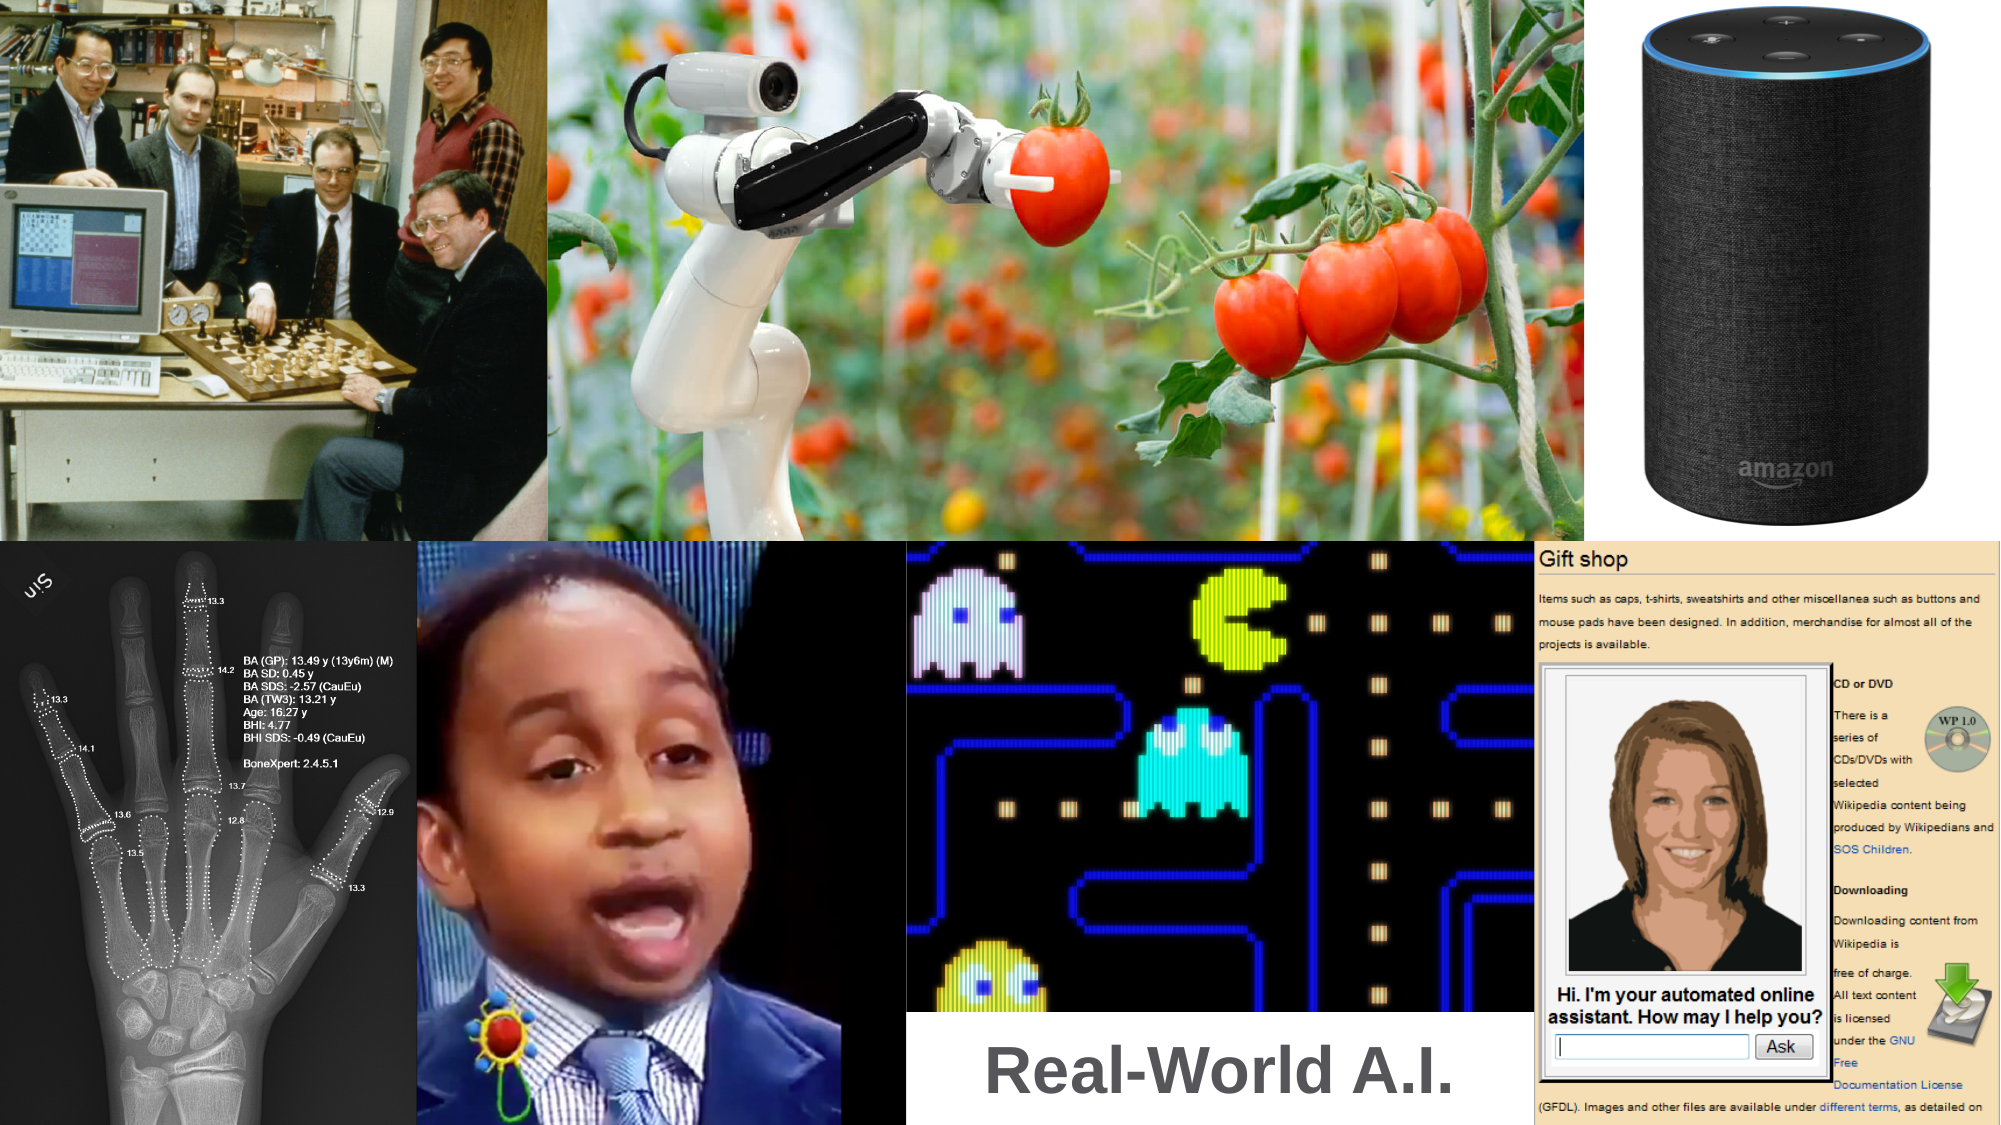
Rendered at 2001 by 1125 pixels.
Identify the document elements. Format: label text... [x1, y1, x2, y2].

picture [1586, 6, 1987, 526]
text_box Real-World A.I. [954, 1012, 1486, 1125]
picture [0, 0, 2000, 1125]
